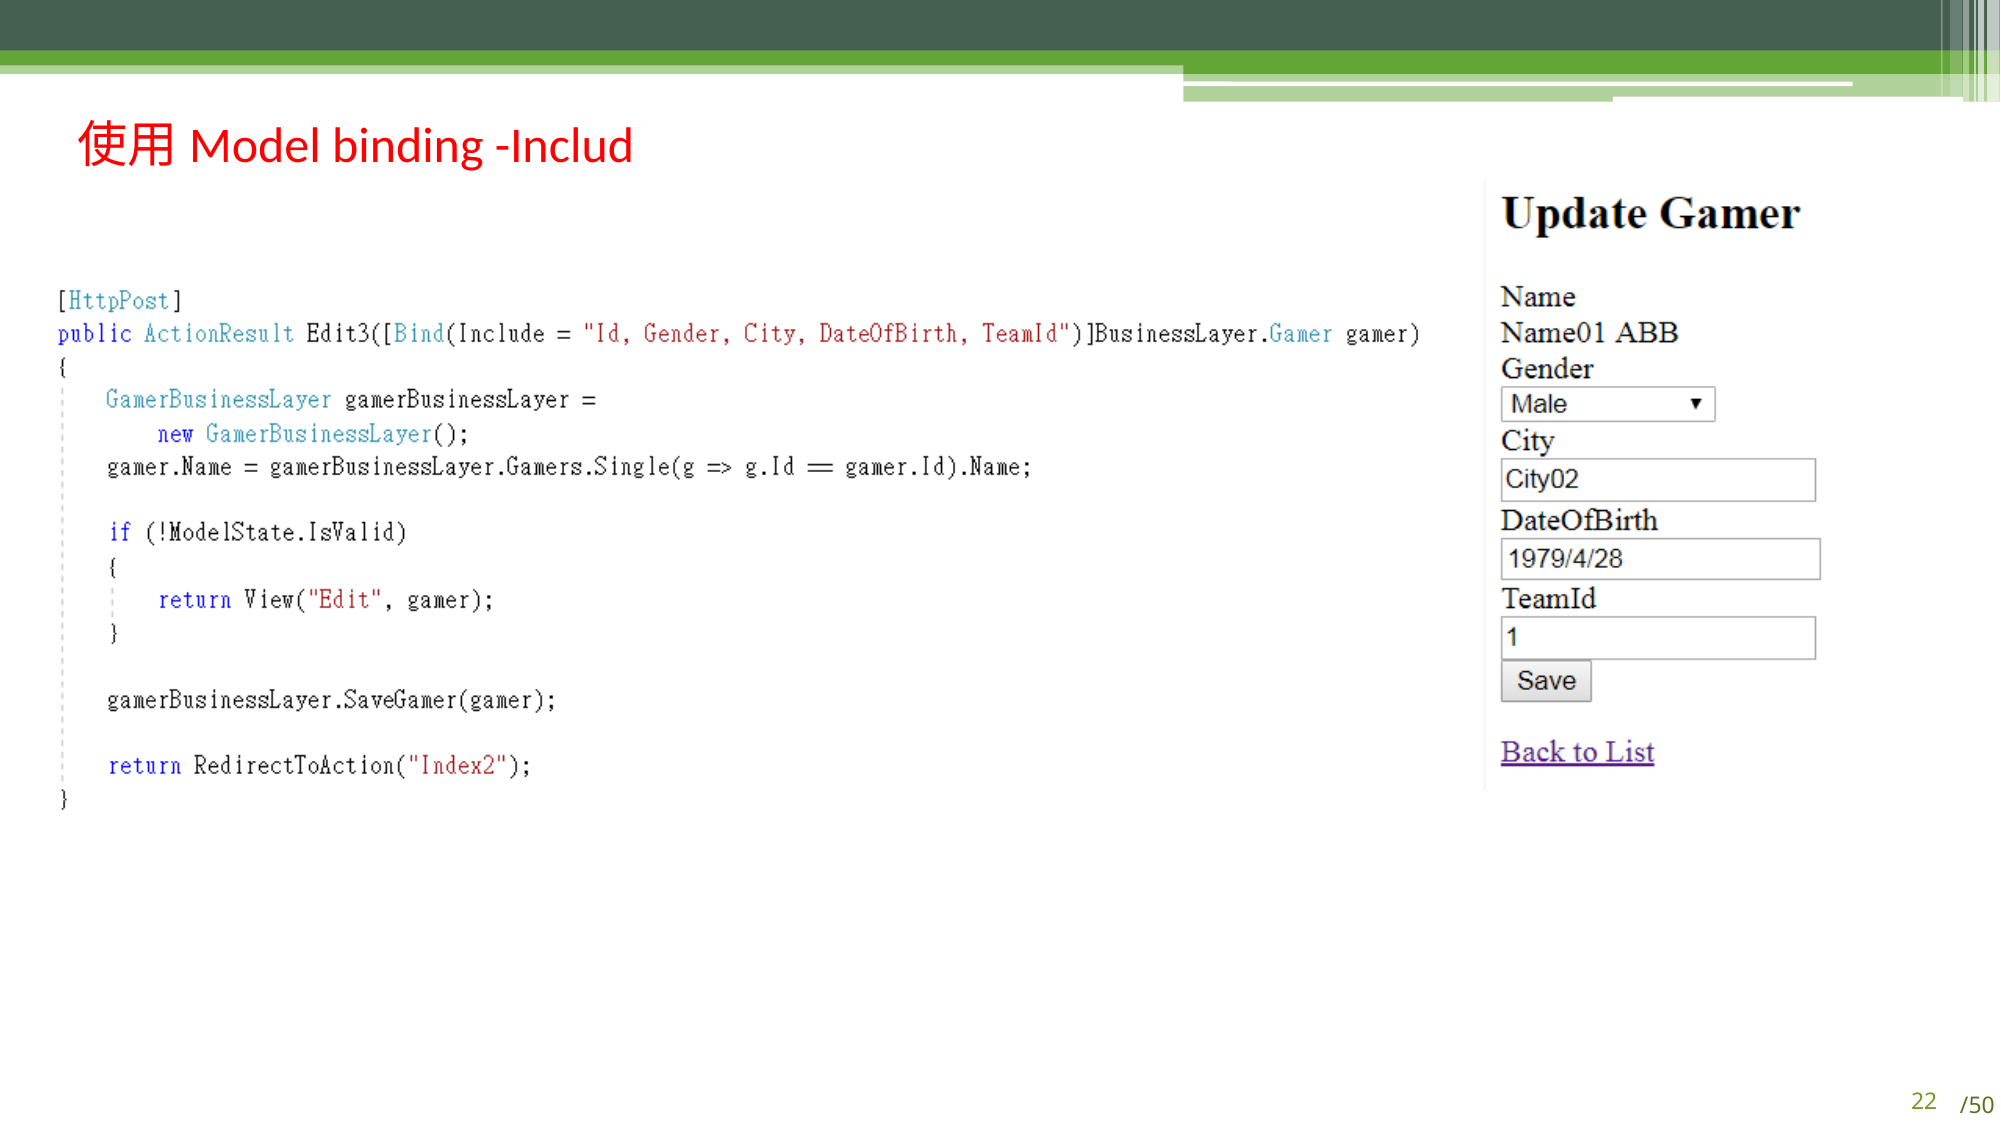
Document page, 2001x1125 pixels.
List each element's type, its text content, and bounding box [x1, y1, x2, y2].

picture [12, 180, 1906, 846]
text_box 使用Model binding -Includ [62, 104, 649, 180]
footer /50 [1953, 1083, 2000, 1124]
slide_number 21 [1785, 1065, 1953, 1125]
